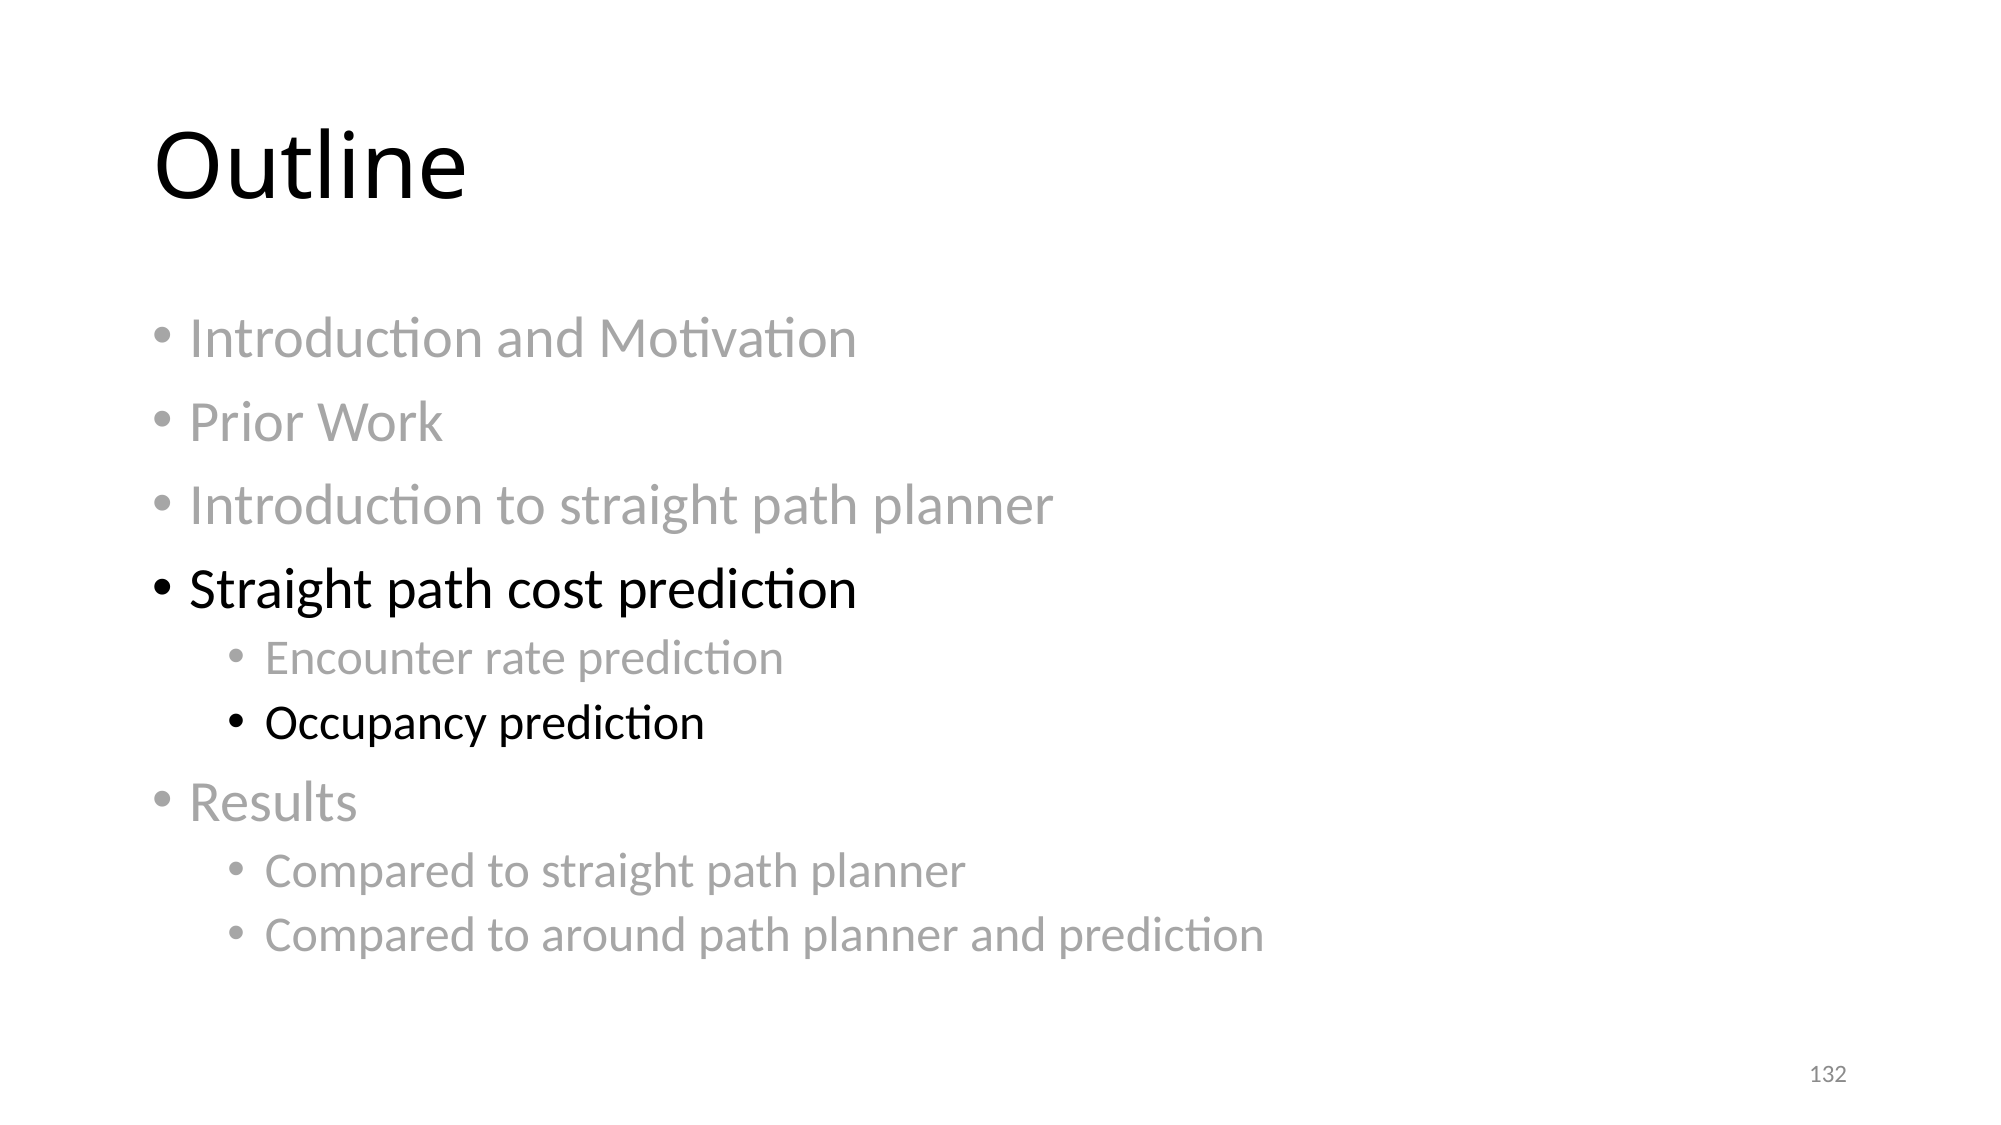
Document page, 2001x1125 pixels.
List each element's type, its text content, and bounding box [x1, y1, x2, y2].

title Outline [137, 59, 1863, 278]
slide_number 132 [1412, 1042, 1863, 1103]
list Introduction and Motivation Prior Work Introduction to straight path planner Straight path cost prediction Encounter rate prediction Occupancy prediction Results Compared to straight path planner Compared to around path planner and prediction [137, 299, 1863, 1014]
